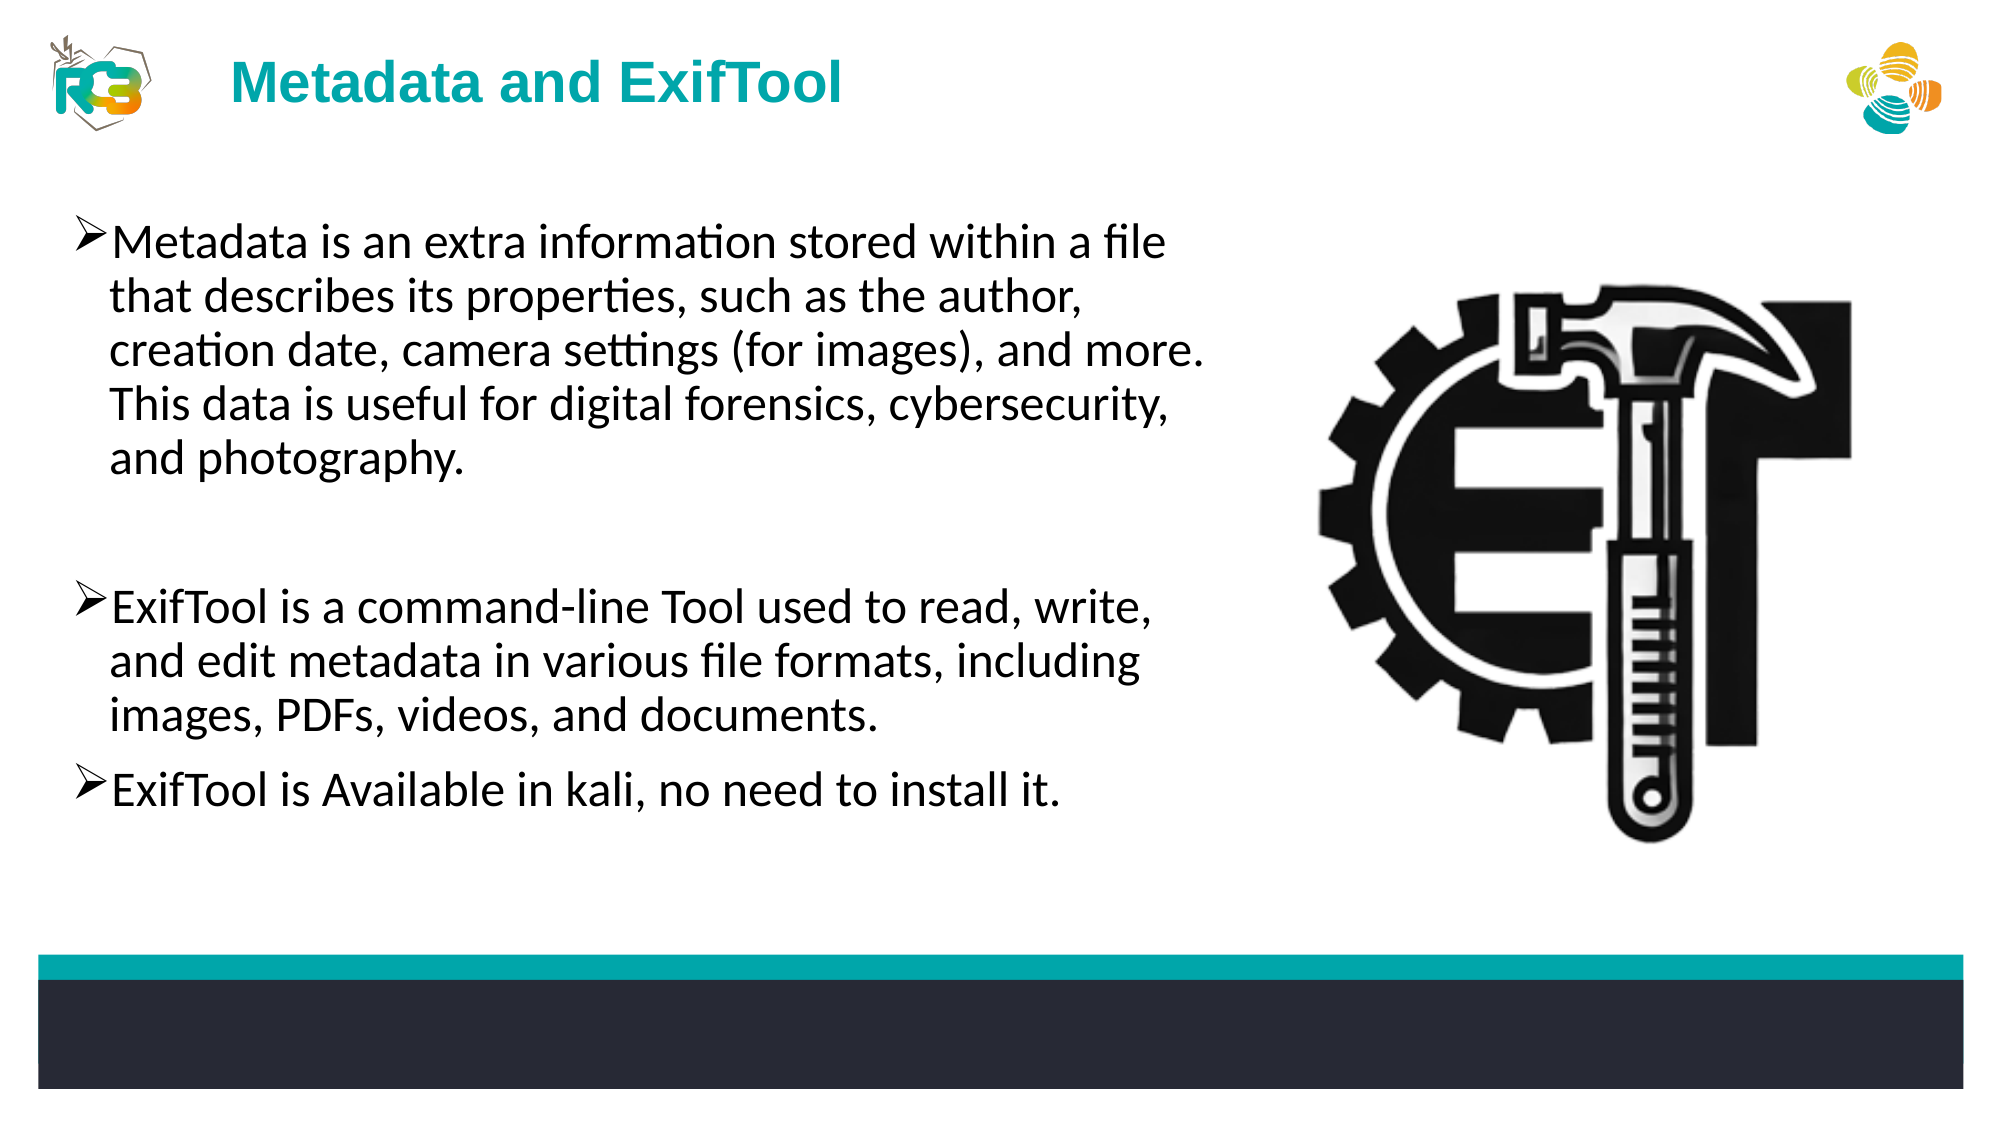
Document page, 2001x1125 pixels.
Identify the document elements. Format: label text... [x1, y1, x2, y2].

list Metadata and ExifTool [215, 44, 1820, 137]
picture [50, 32, 152, 134]
picture [1309, 279, 1877, 847]
text_box Metadata is an extra information stored within a file that describes its properties, such as the author, creation date, camera settings (for images), and more. This data is useful for digital forensics, cybersecurity, and photography. ExifTool is a command-line Tool used to read, write, and edit metadata in various file formats, including images, PDFs, videos, and documents. ExifTool is Available in kali, no need to install it. [56, 207, 1240, 1009]
